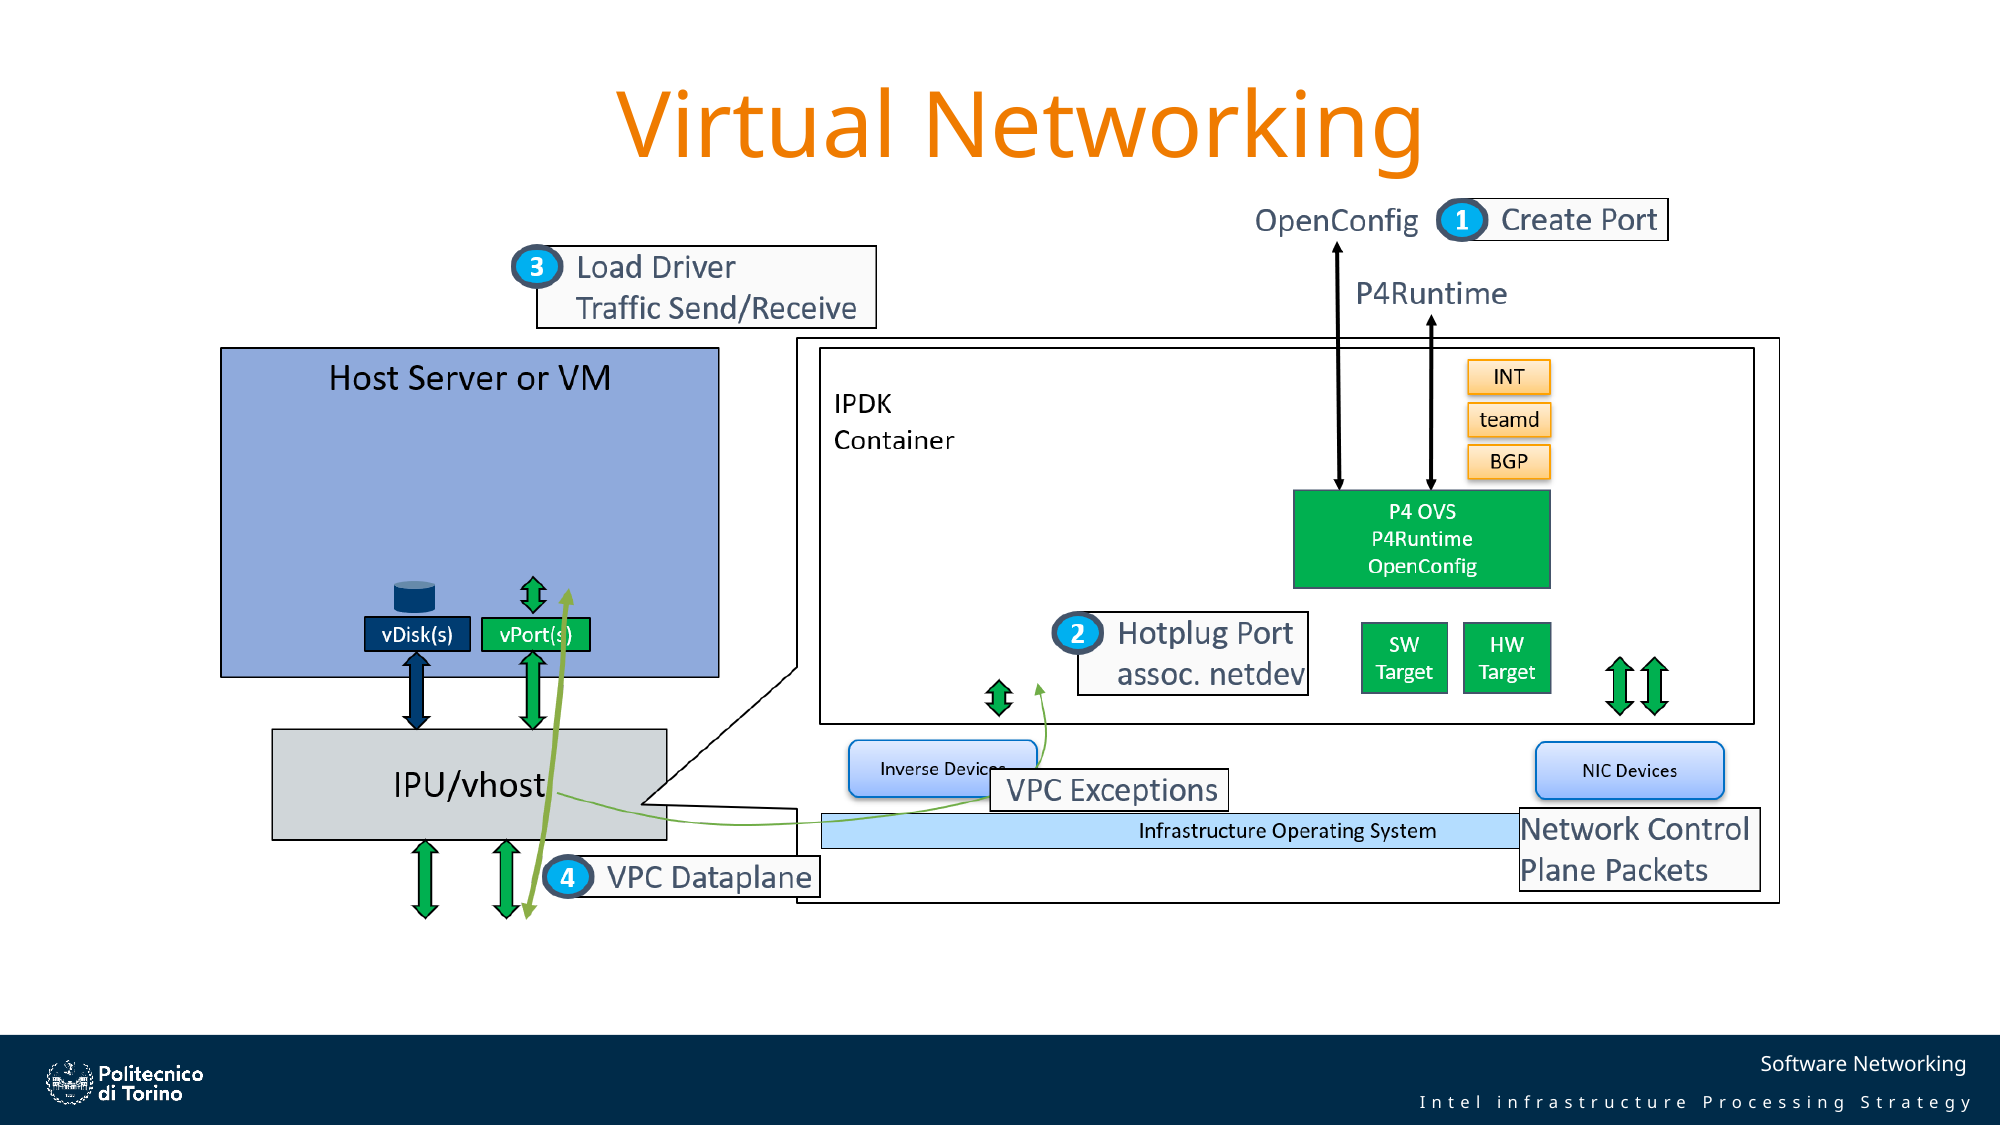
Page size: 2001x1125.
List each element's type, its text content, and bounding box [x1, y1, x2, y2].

list Software Networking [592, 1043, 1975, 1083]
list Intel infrastructure Processing Strategy [591, 1083, 1979, 1121]
picture [220, 188, 1780, 937]
title Virtual Networking [42, 70, 2000, 225]
picture [46, 1060, 203, 1105]
